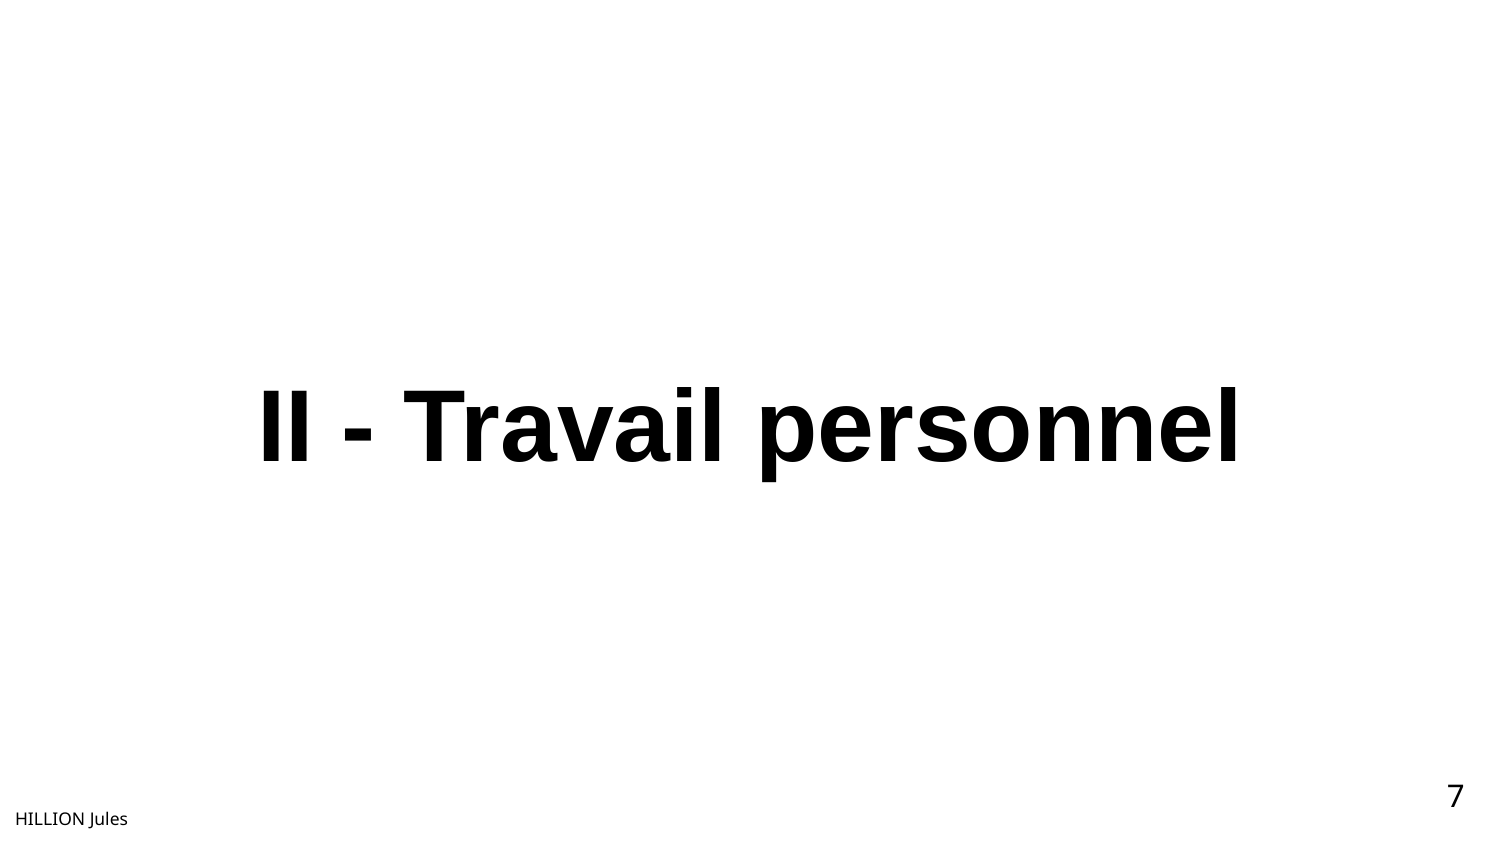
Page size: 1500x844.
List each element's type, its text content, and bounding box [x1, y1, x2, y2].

text_box II - Travail personnel [160, 344, 1340, 498]
subtitle HILLION Jules [0, 789, 272, 844]
slide_number ‹#› [1389, 764, 1480, 830]
